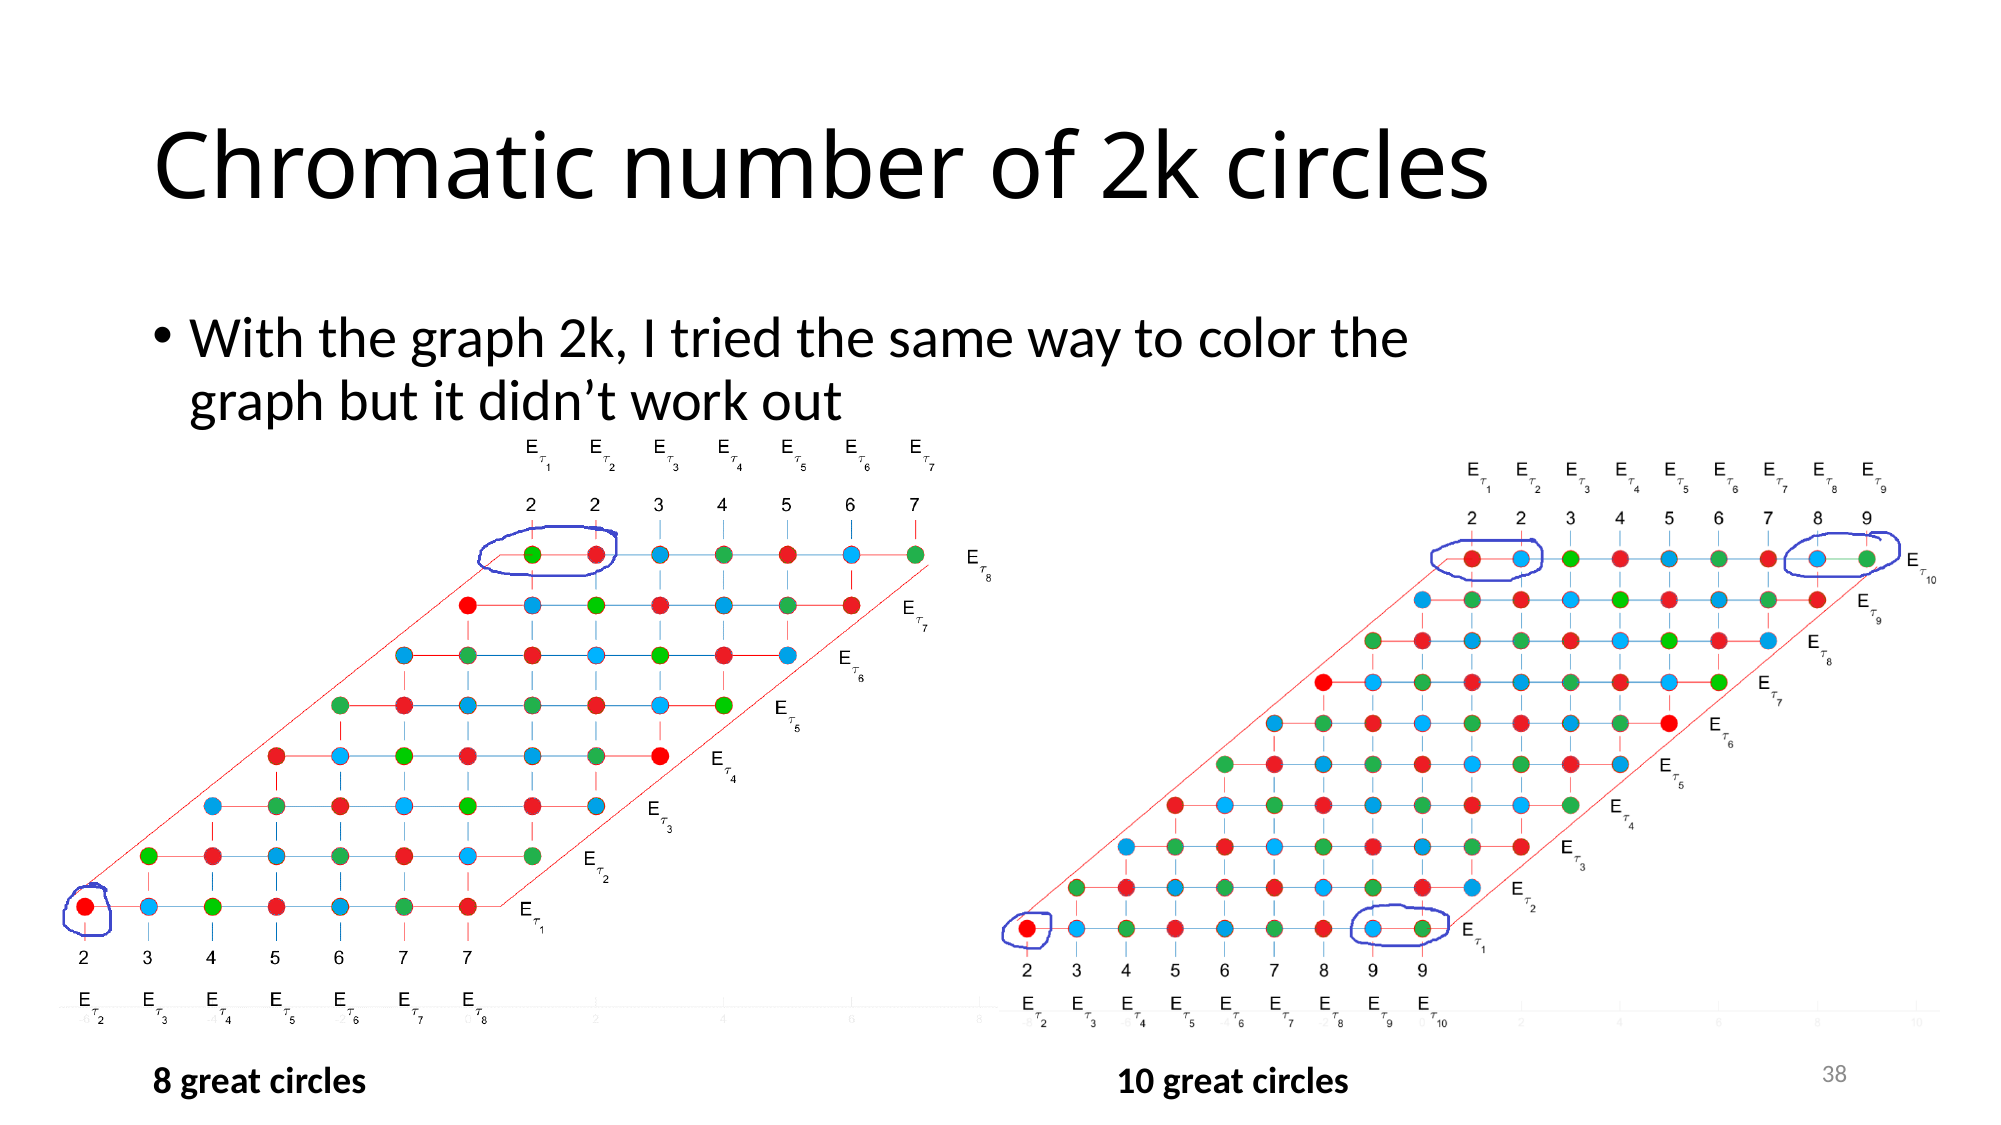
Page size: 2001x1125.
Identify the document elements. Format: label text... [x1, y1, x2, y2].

picture [58, 429, 1940, 1036]
slide_number 38 [1412, 1042, 1863, 1103]
text_box 8 great circles [138, 1048, 382, 1108]
title Chromatic number of 2k circles [137, 59, 1863, 278]
list With the graph 2k, I tried the same way to color the graph but it didn’t work out [137, 299, 1542, 455]
text_box 10 great circles [1101, 1048, 1365, 1108]
